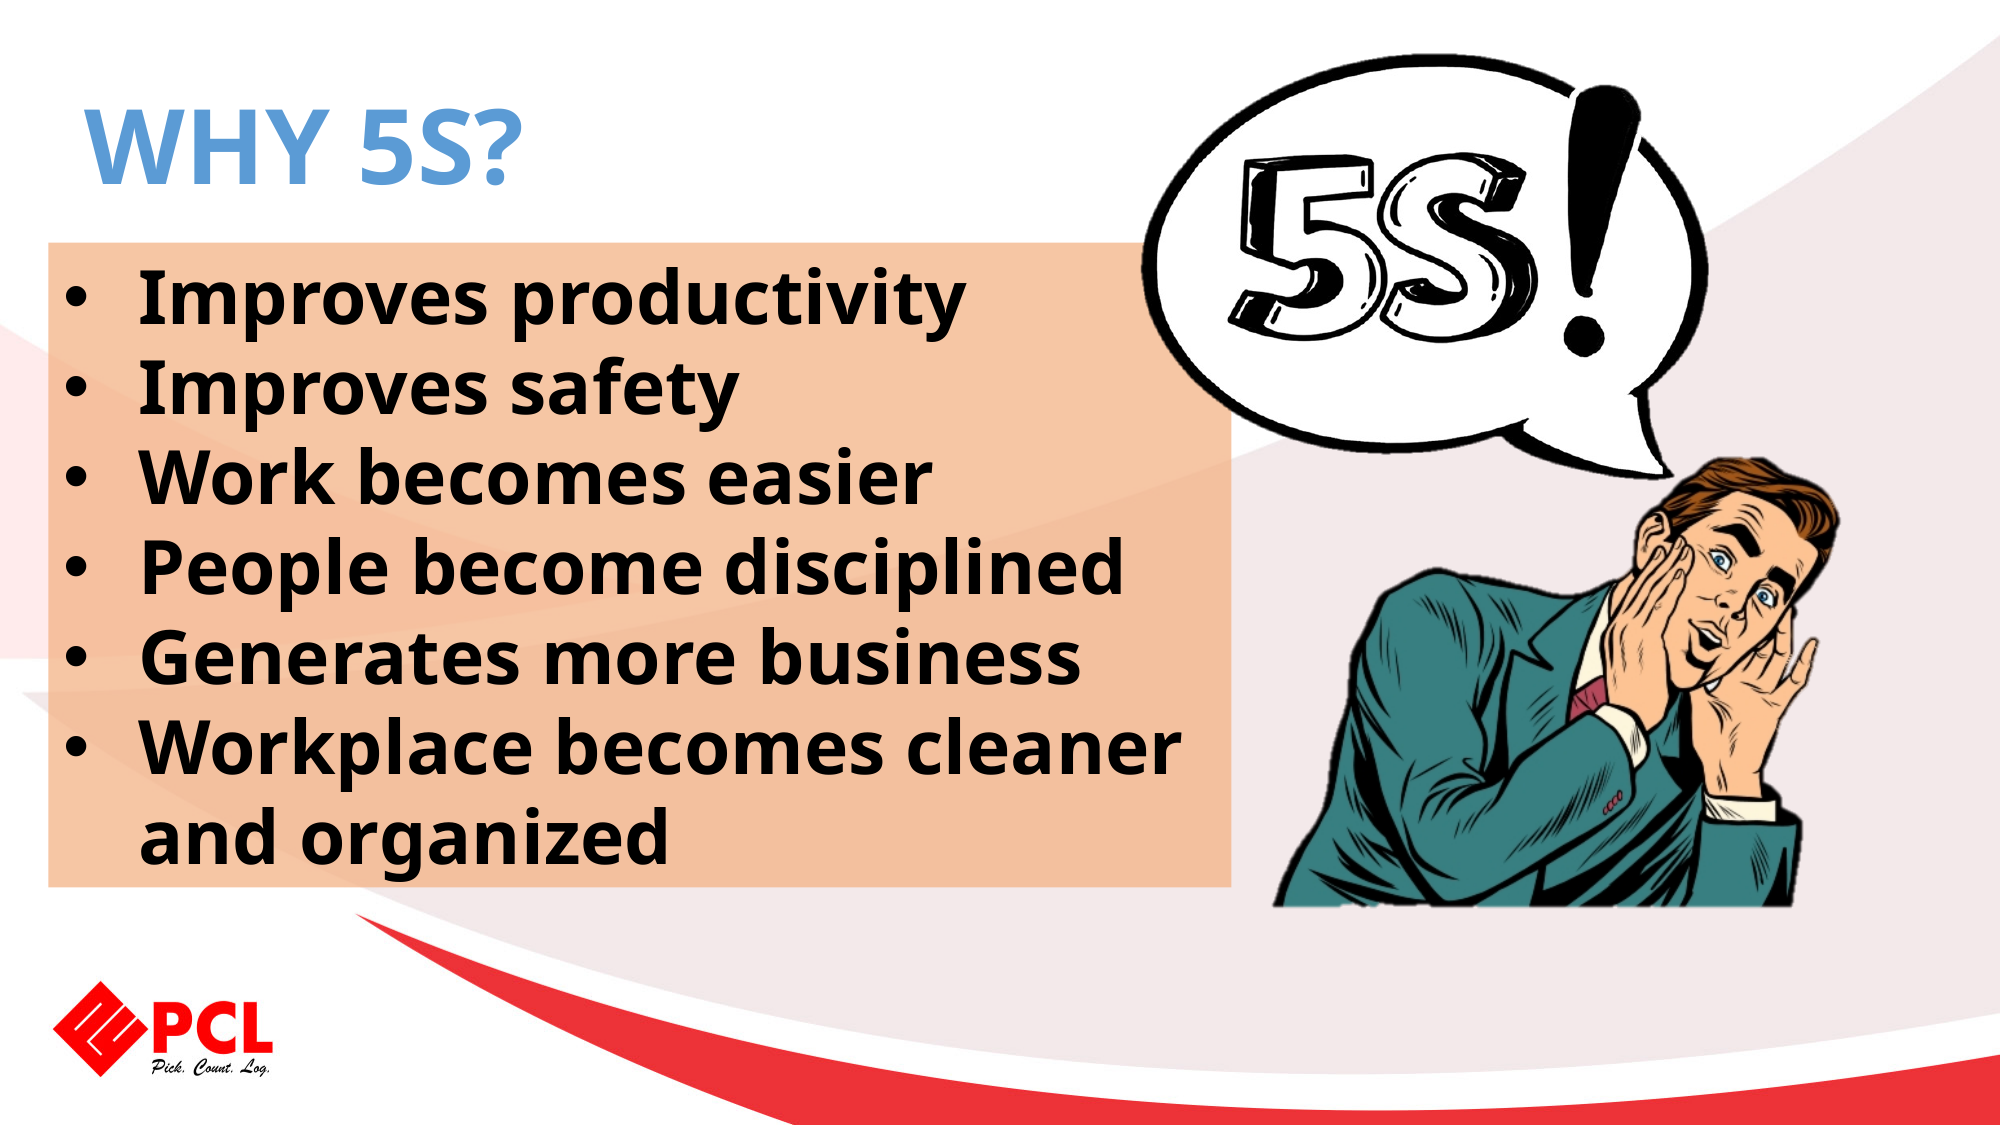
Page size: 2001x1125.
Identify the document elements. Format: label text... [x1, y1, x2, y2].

text_box WHY 5S? [70, 72, 1062, 213]
text_box Improves productivity Improves safety Work becomes easier People become disciplined Generates more business Workplace becomes cleaner and organized [48, 242, 1232, 888]
picture [0, 0, 2000, 1125]
